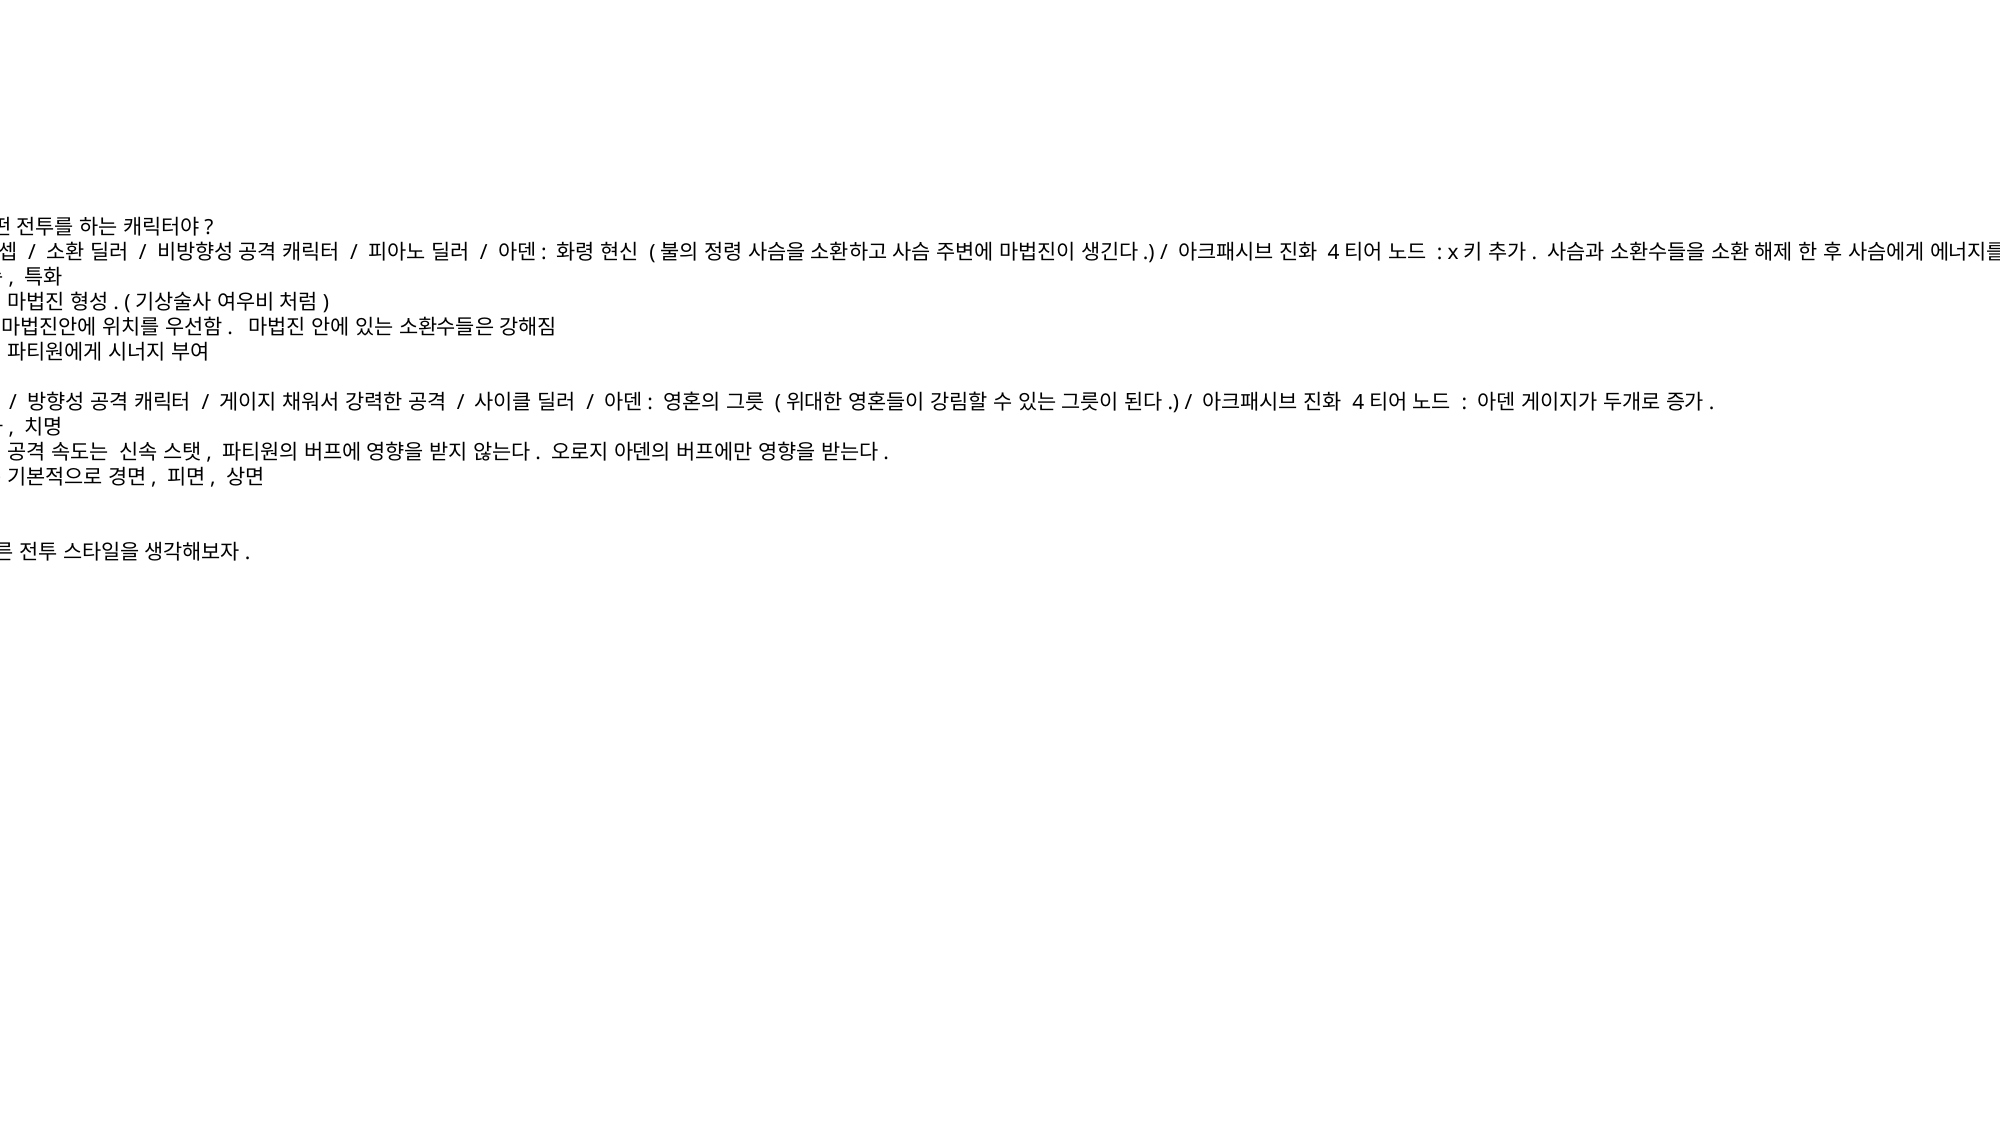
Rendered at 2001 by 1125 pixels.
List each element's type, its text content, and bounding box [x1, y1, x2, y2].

text_box 그래서 어떤 전투를 하는 캐릭터야? 시너지 딜러 컨셉 / 소환 딜러 / 비방향성 공격 캐릭터 / 피아노 딜러 / 아덴: 화령 현신 (불의 정령 사슴을 소환하고 사슴 주변에 마법진이 생긴다.) / 아크패시브 진화 4티어 노드 : x키 추가. 사슴과 소환수들을 소환 해제 한 후 사슴에게 에너지를 집중. 사슴은 지정한 위치에 강력한 공격) 스탯 : 신속, 특화 자신 주변에 마법진 형성. (기상술사 여우비 처럼) 소환수들은 마법진안에 위치를 우선함. 마법진 안에 있는 소환수들은 강해짐 마법진 안의 파티원에게 시너지 부여 퓨어 딜러 컨셉 / 방향성 공격 캐릭터 / 게이지 채워서 강력한 공격 / 사이클 딜러 / 아덴: 영혼의 그릇 (위대한 영혼들이 강림할 수 있는 그릇이 된다.) / 아크패시브 진화 4티어 노드 : 아덴 게이지가 두개로 증가. 스탯 : 특화, 치명 강림 스킬의 공격 속도는 신속 스탯, 파티원의 버프에 영향을 받지 않는다. 오로지 아덴의 버프에만 영향을 받는다. 강림 스킬은 기본적으로 경면, 피면, 상면 너무 흔해. 다른 전투 스타일을 생각해보자. [0, 206, 2000, 571]
